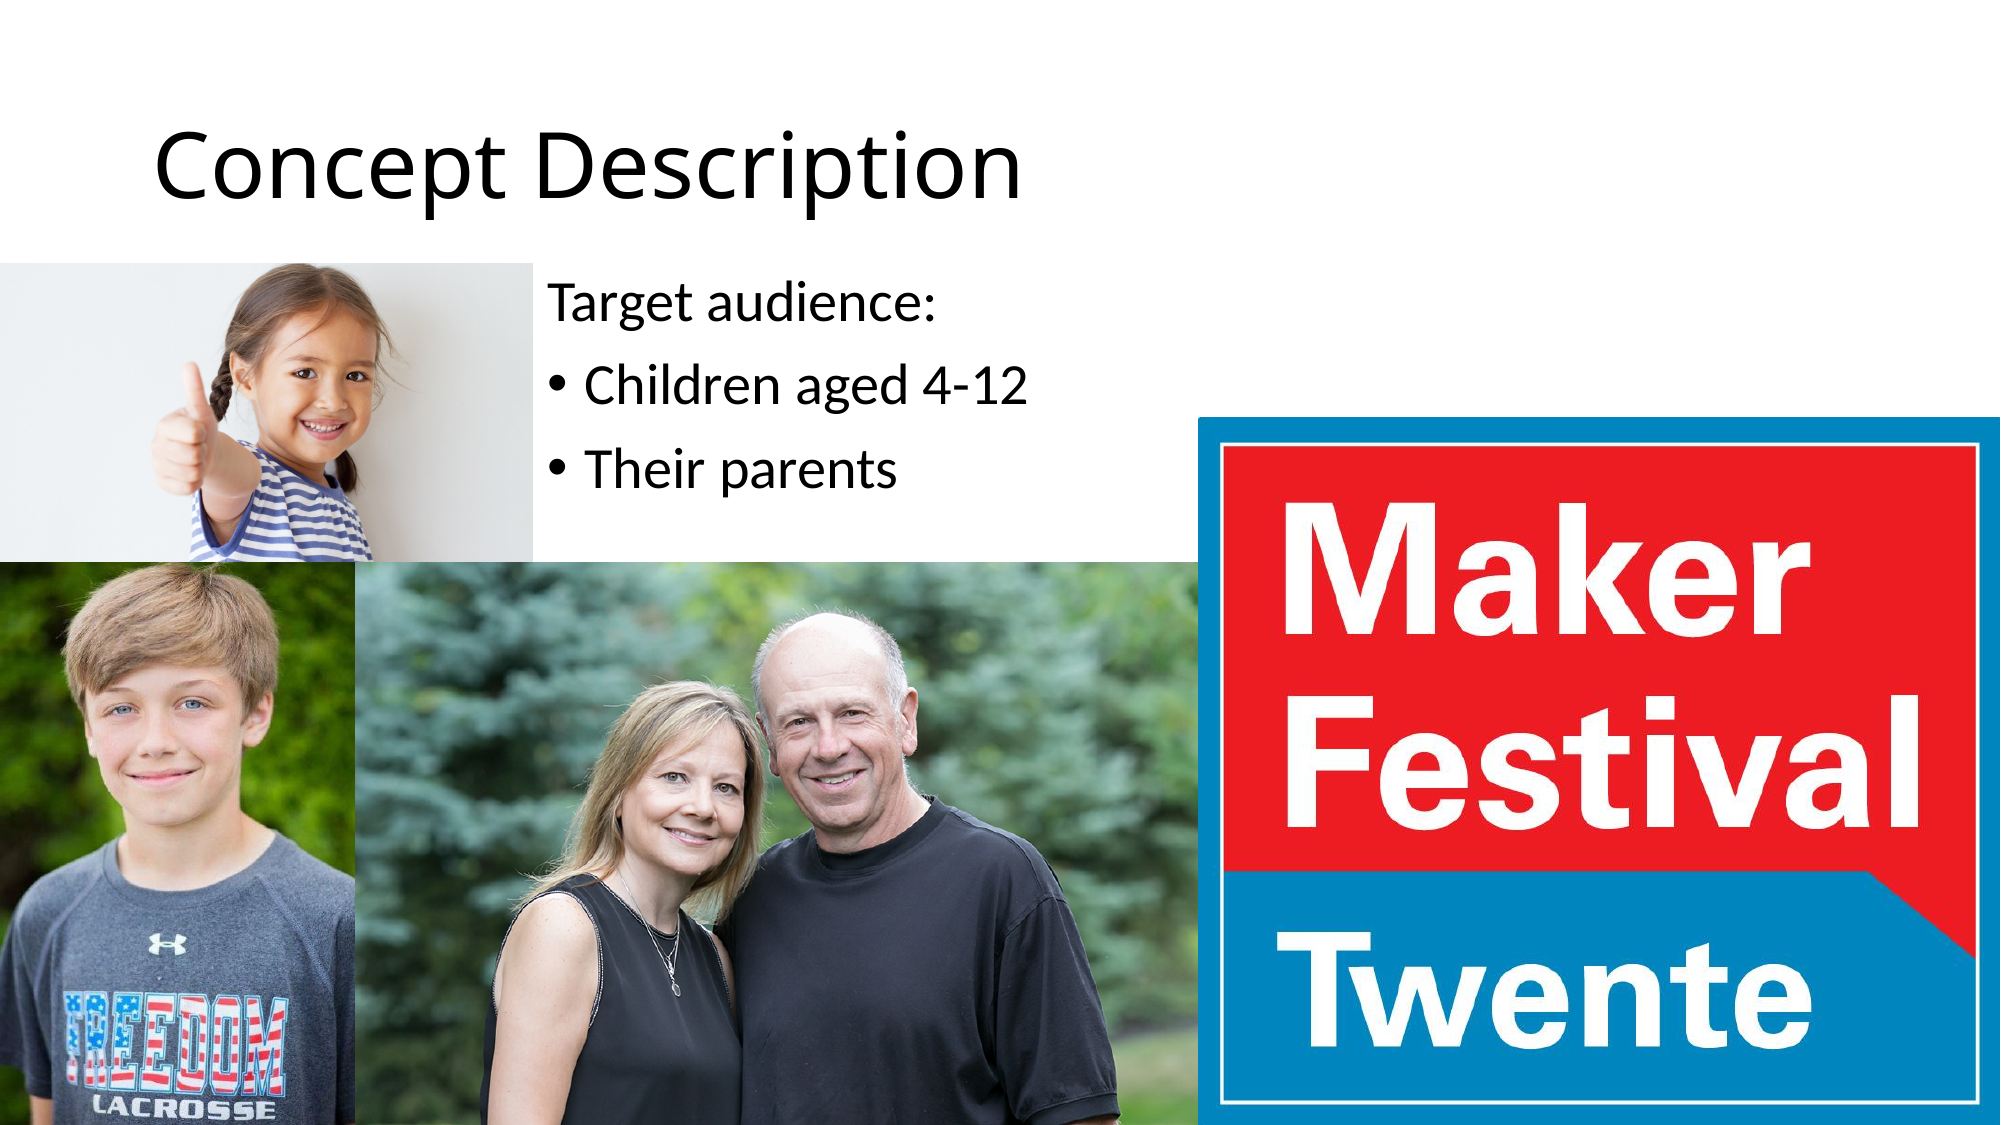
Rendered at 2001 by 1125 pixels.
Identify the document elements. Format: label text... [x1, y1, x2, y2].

title Concept Description [137, 59, 1863, 263]
picture [1219, 442, 1981, 1107]
picture [0, 263, 1197, 1125]
list Target audience: Children aged 4-12 Their parents [533, 263, 1863, 562]
